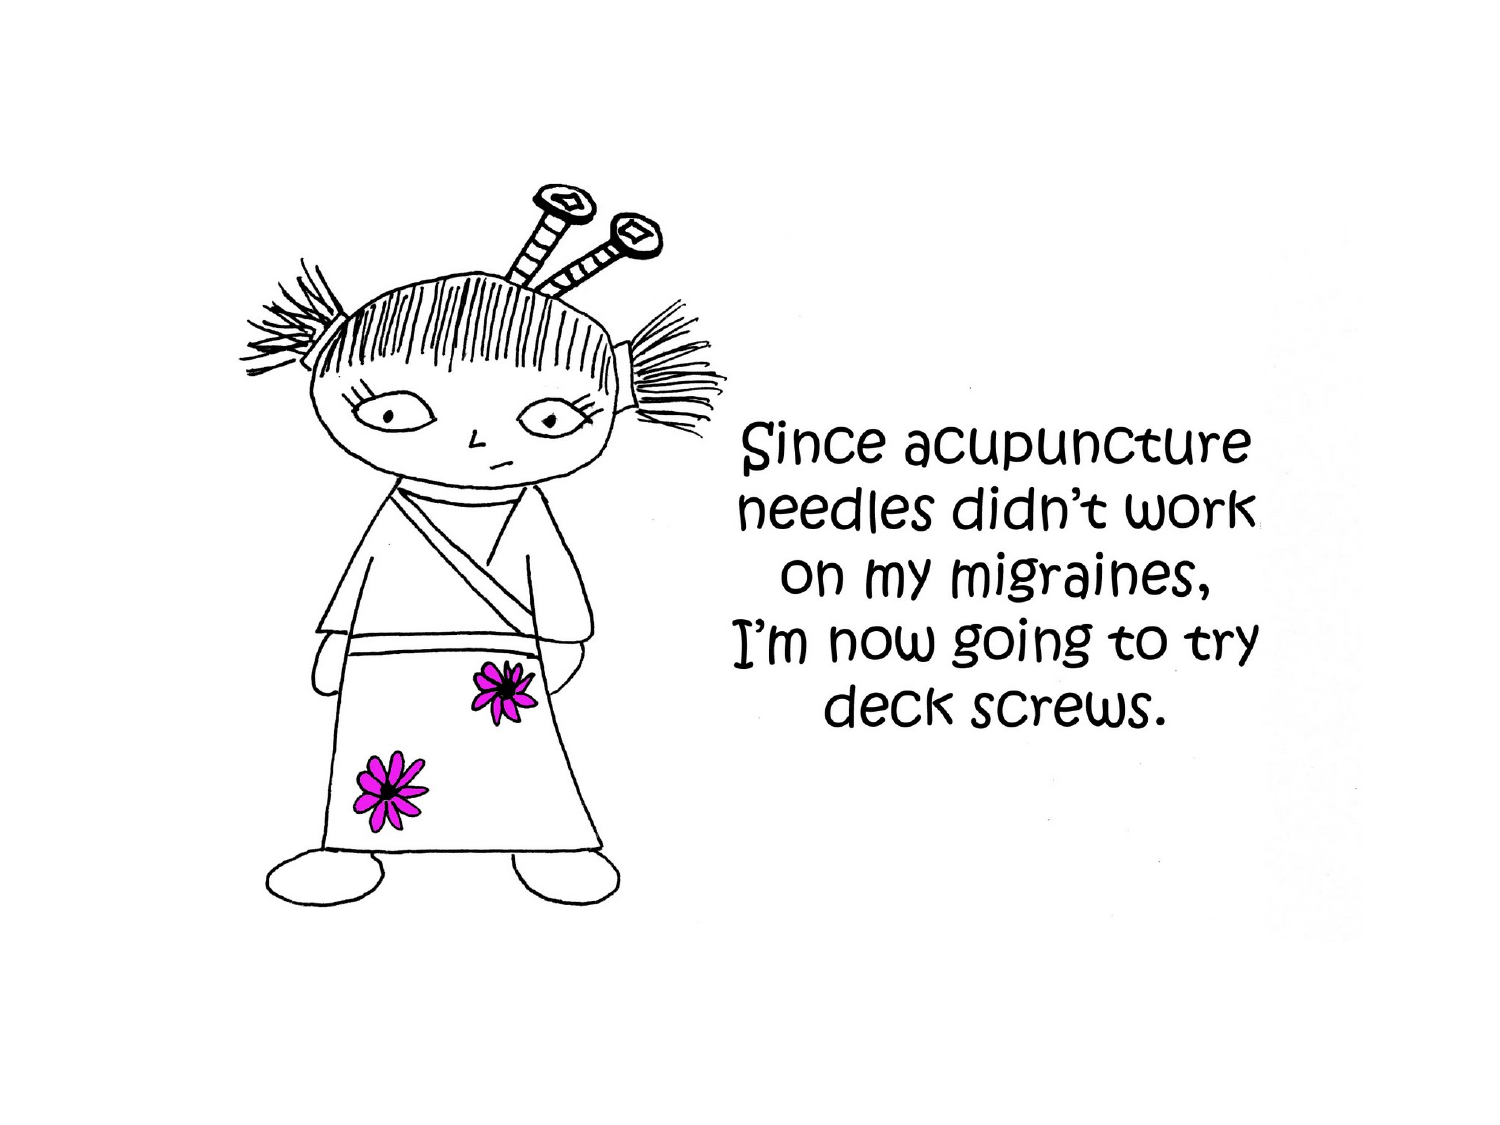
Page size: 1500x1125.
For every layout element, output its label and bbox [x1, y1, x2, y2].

picture [174, 149, 1363, 943]
